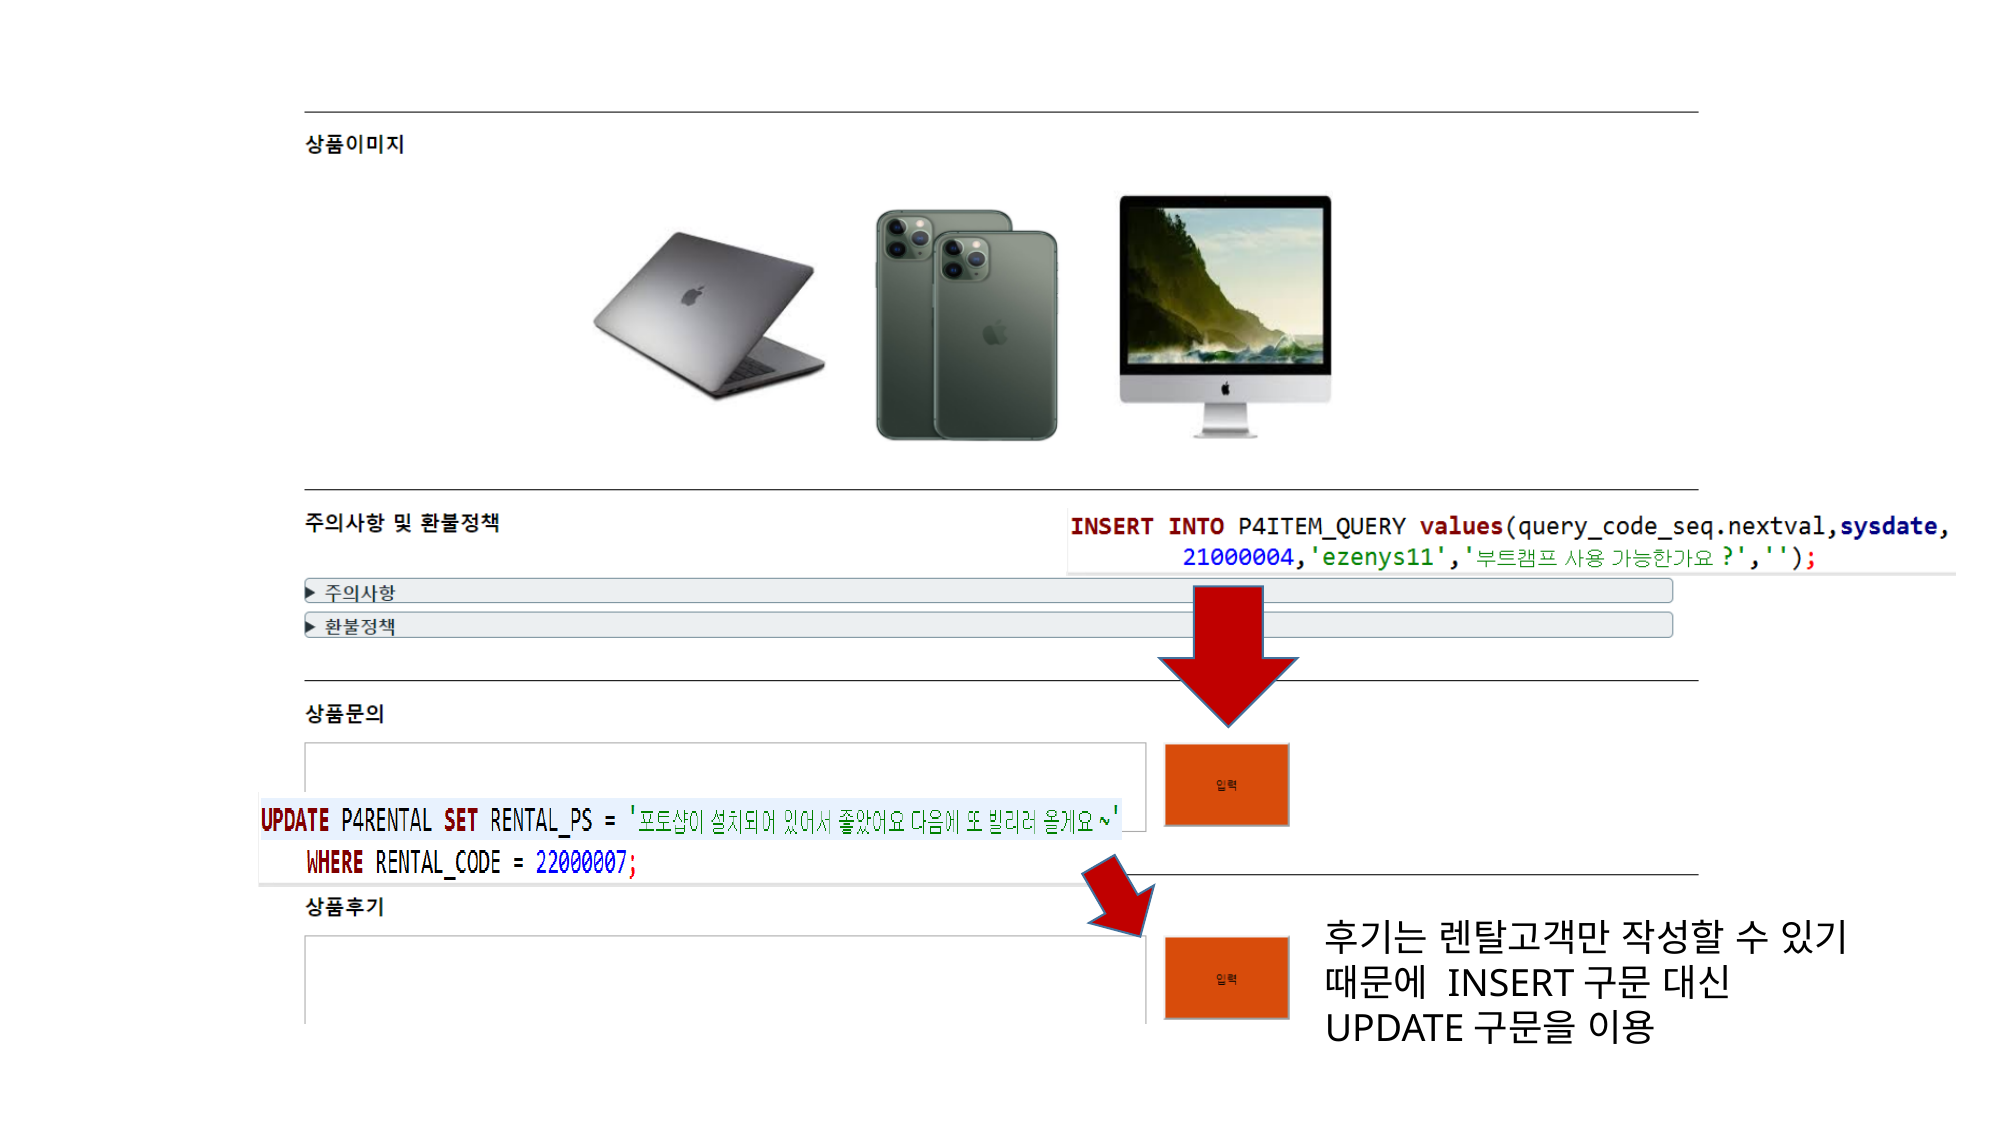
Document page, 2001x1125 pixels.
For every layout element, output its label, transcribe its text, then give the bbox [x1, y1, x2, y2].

text_box 후기는 렌탈고객만 작성할 수 있기 때문에 INSERT구문 대신 UPDATE구문을 이용 [1310, 1025, 1904, 1057]
picture [0, 100, 2000, 1025]
